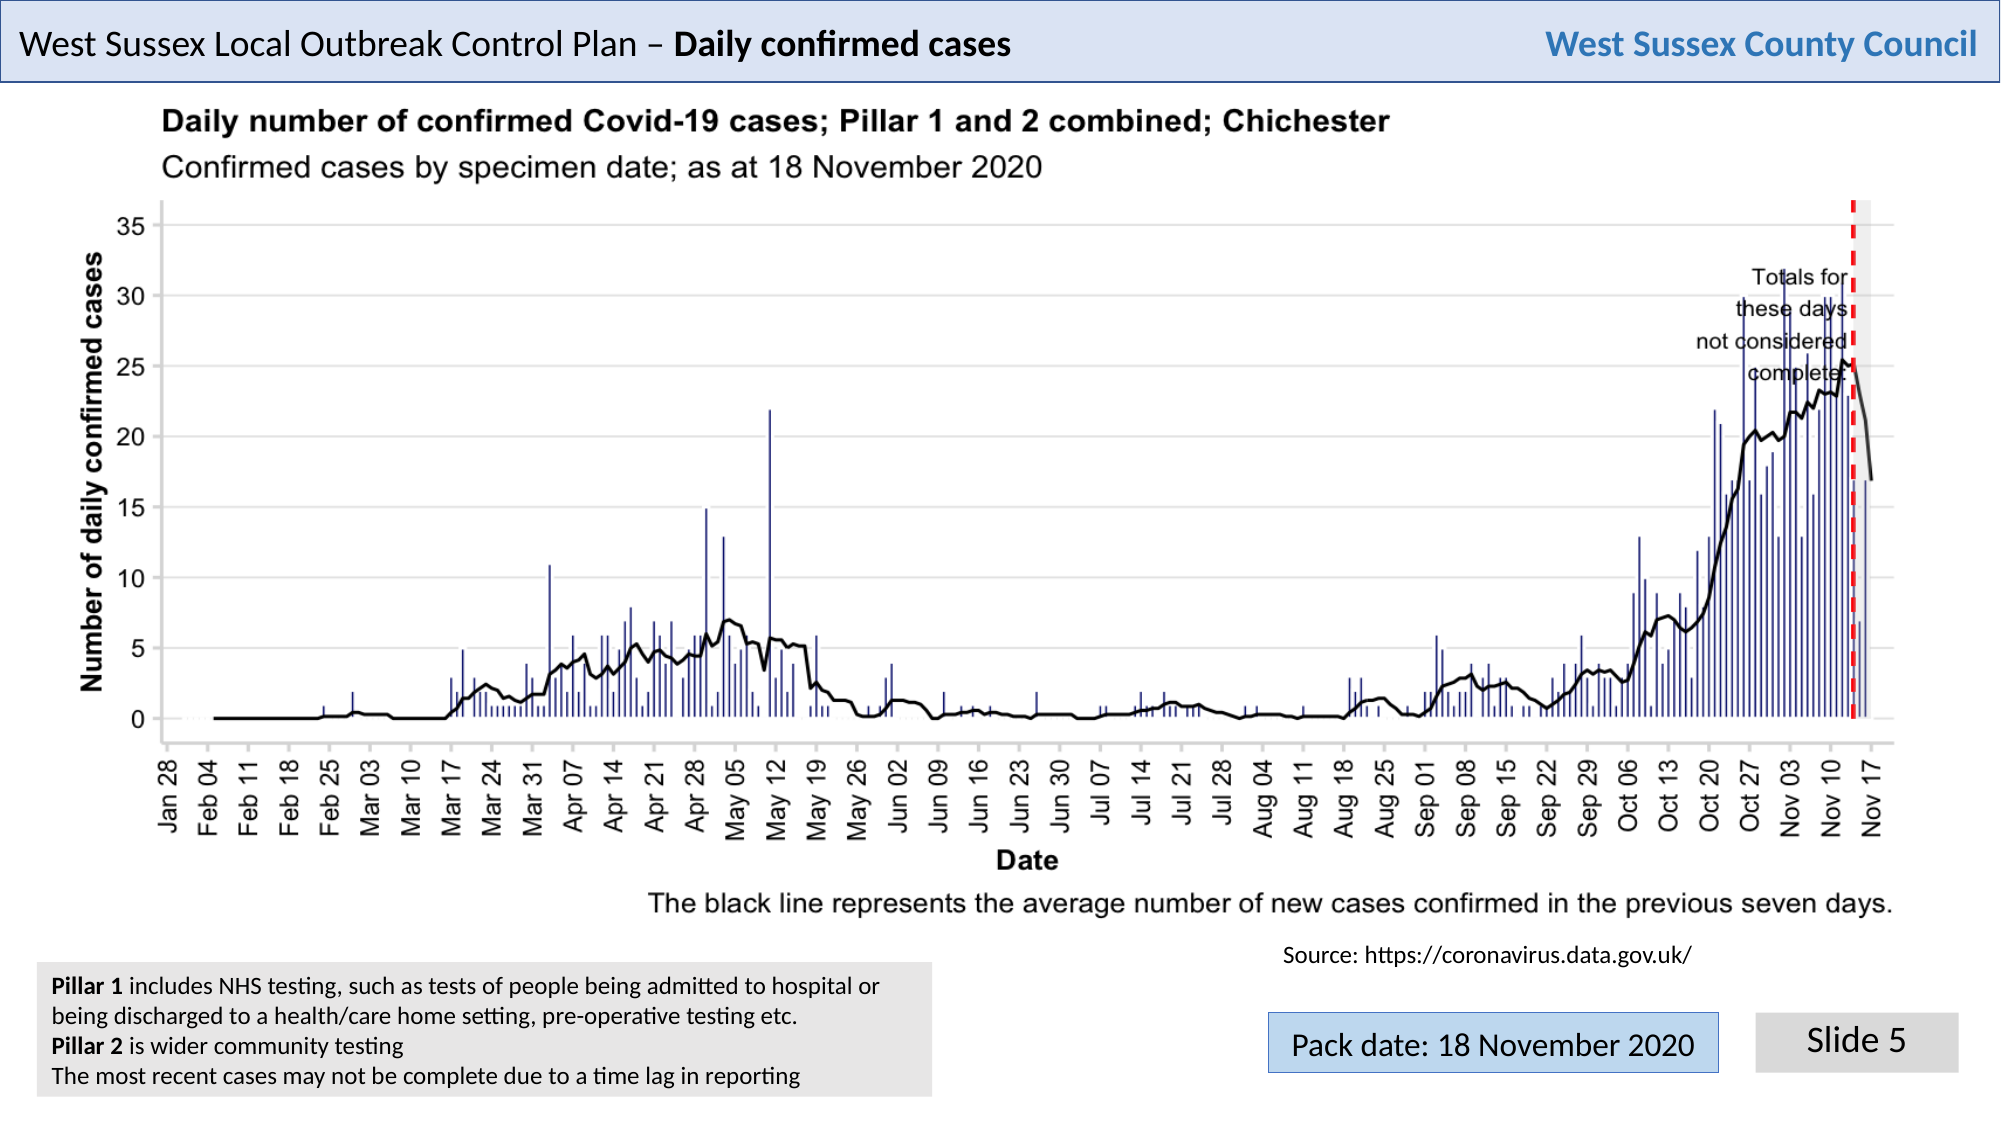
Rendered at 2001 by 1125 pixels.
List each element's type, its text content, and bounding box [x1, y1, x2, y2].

picture [63, 91, 1912, 935]
list Slide 5 [1755, 1012, 1959, 1073]
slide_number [1268, 1012, 1719, 1073]
list Source: https://coronavirus.data.gov.uk/ [1268, 935, 1912, 995]
